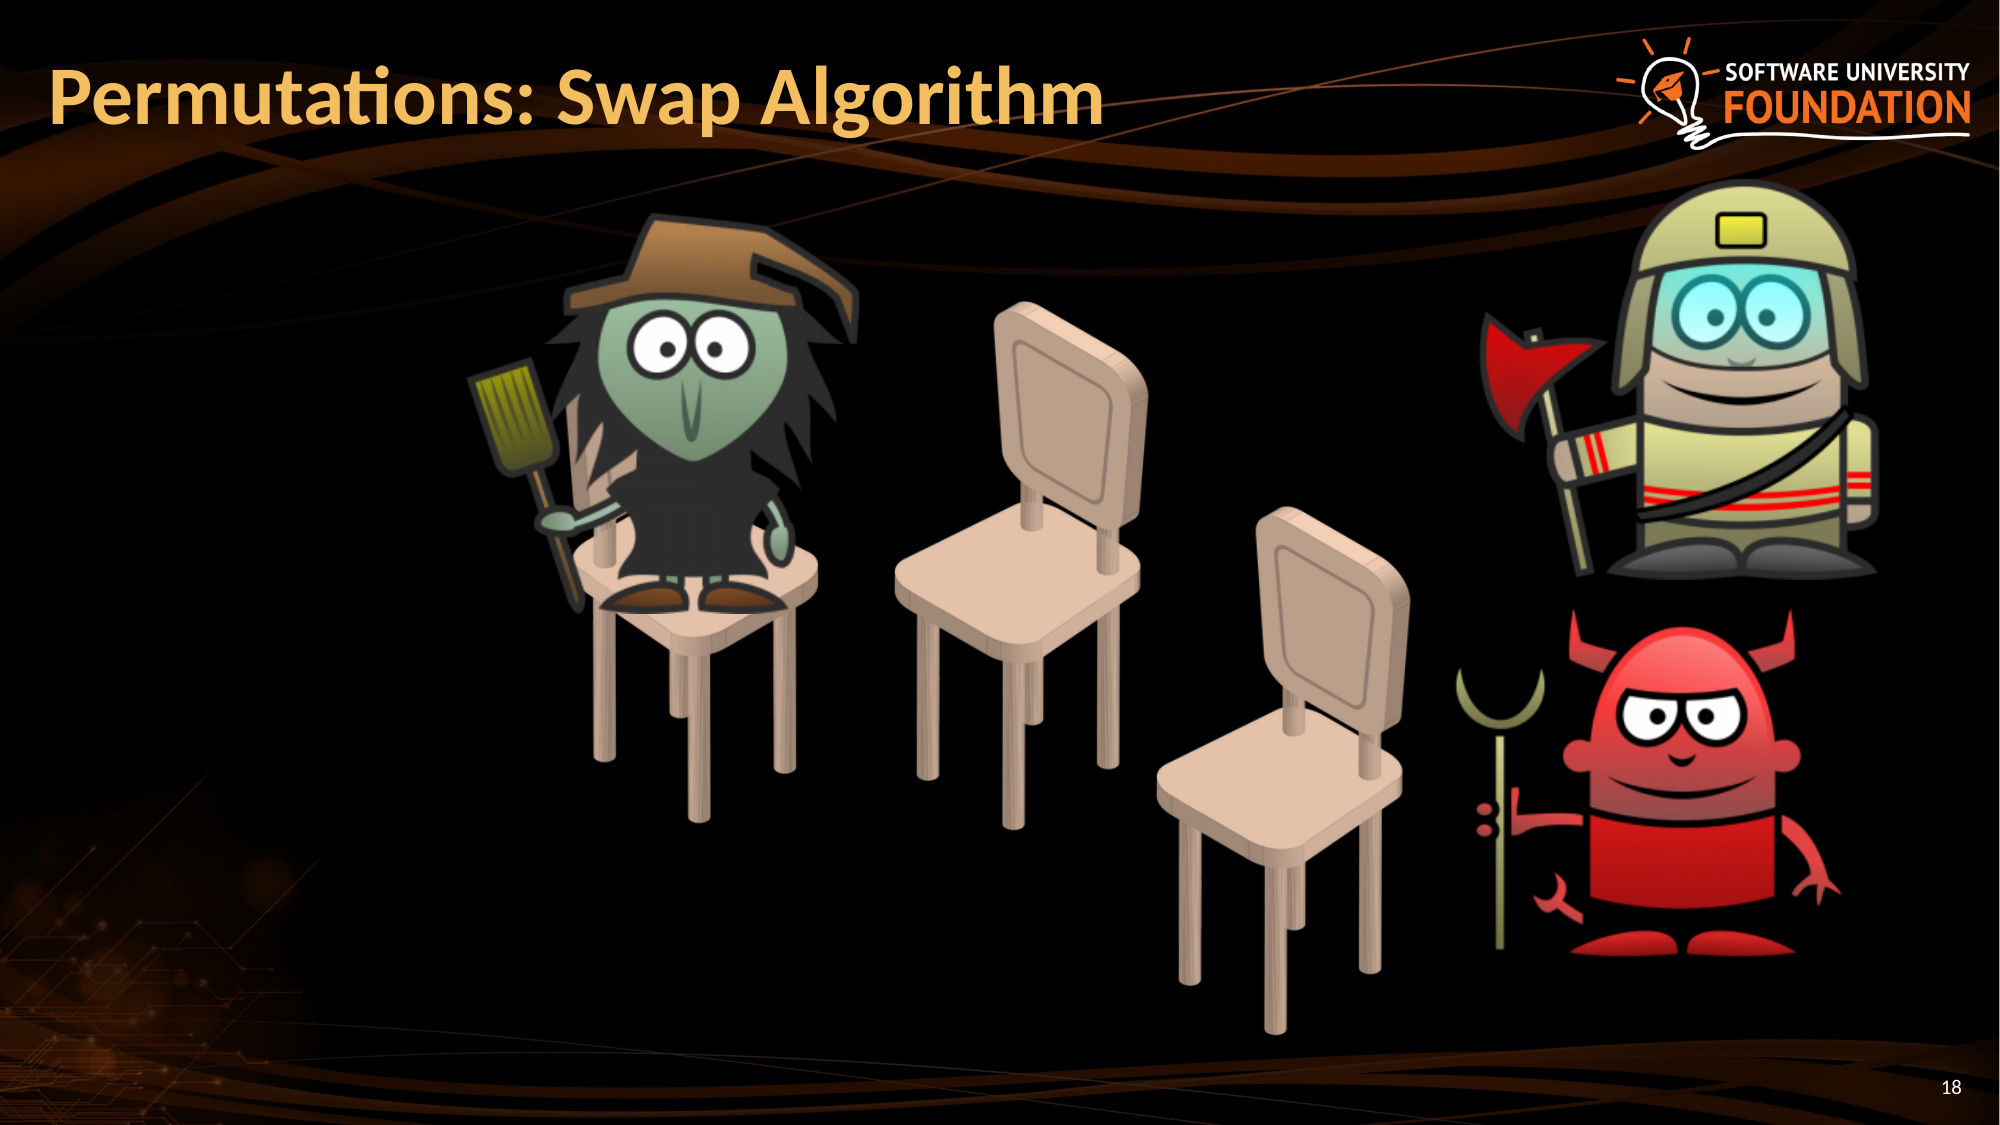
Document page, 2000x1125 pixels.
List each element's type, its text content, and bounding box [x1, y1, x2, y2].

title Permutations: Swap Algorithm [30, 6, 1602, 189]
slide_number 18 [1897, 1070, 1968, 1103]
picture [0, 0, 2000, 1125]
